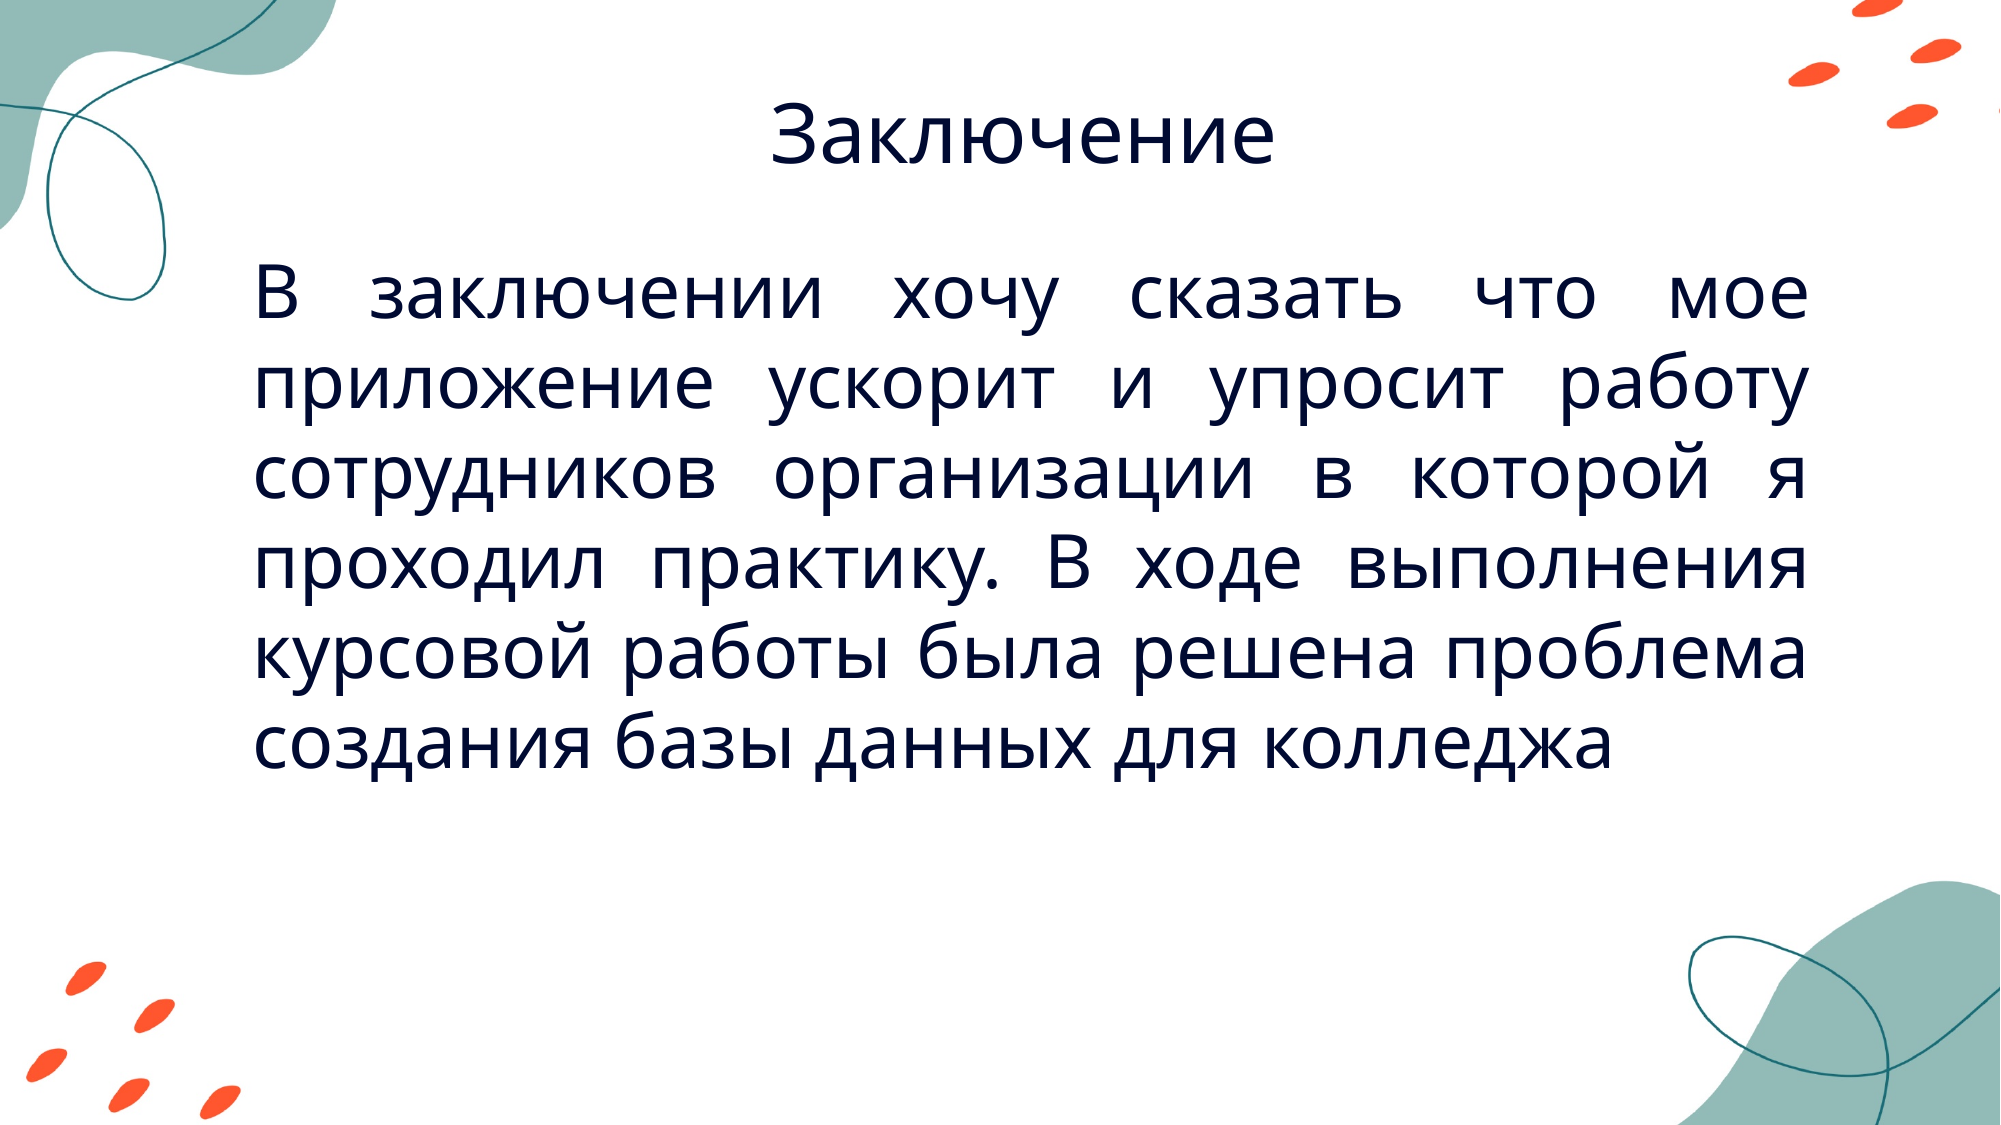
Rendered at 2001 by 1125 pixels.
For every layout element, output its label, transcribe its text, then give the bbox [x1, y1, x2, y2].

text_box Заключение [755, 72, 1293, 188]
text_box В заключении хочу сказать что мое приложение ускорит и упросит работу сотрудников организации в которой я проходил практику. В ходе выполнения курсовой работы была решена проблема создания базы данных для колледжа [237, 236, 1826, 792]
picture [0, 0, 2000, 1125]
